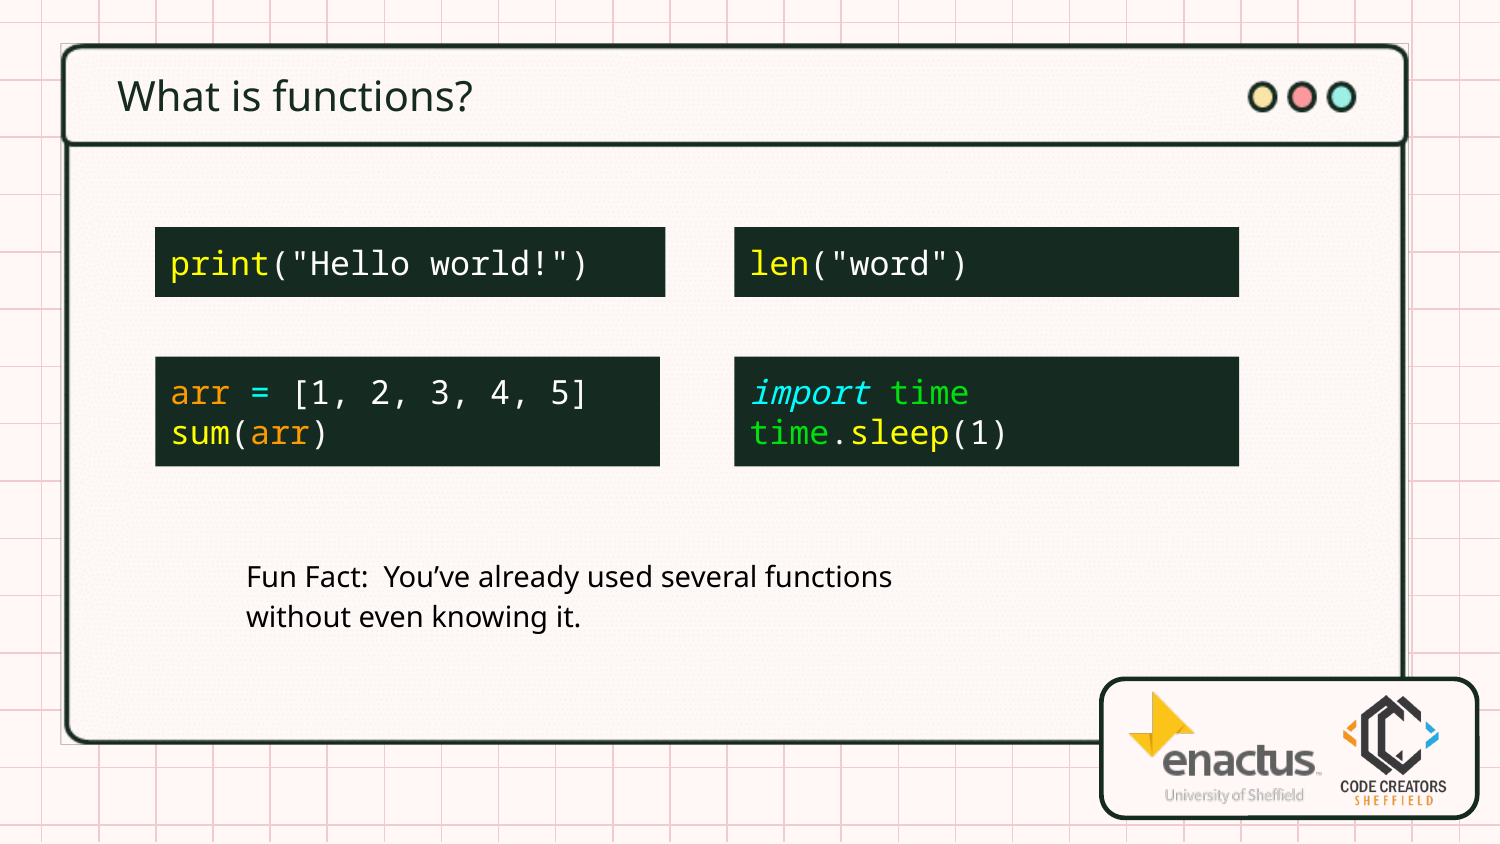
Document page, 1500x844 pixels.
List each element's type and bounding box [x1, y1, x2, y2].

text_box [1101, 678, 1478, 819]
picture [55, 38, 1414, 749]
